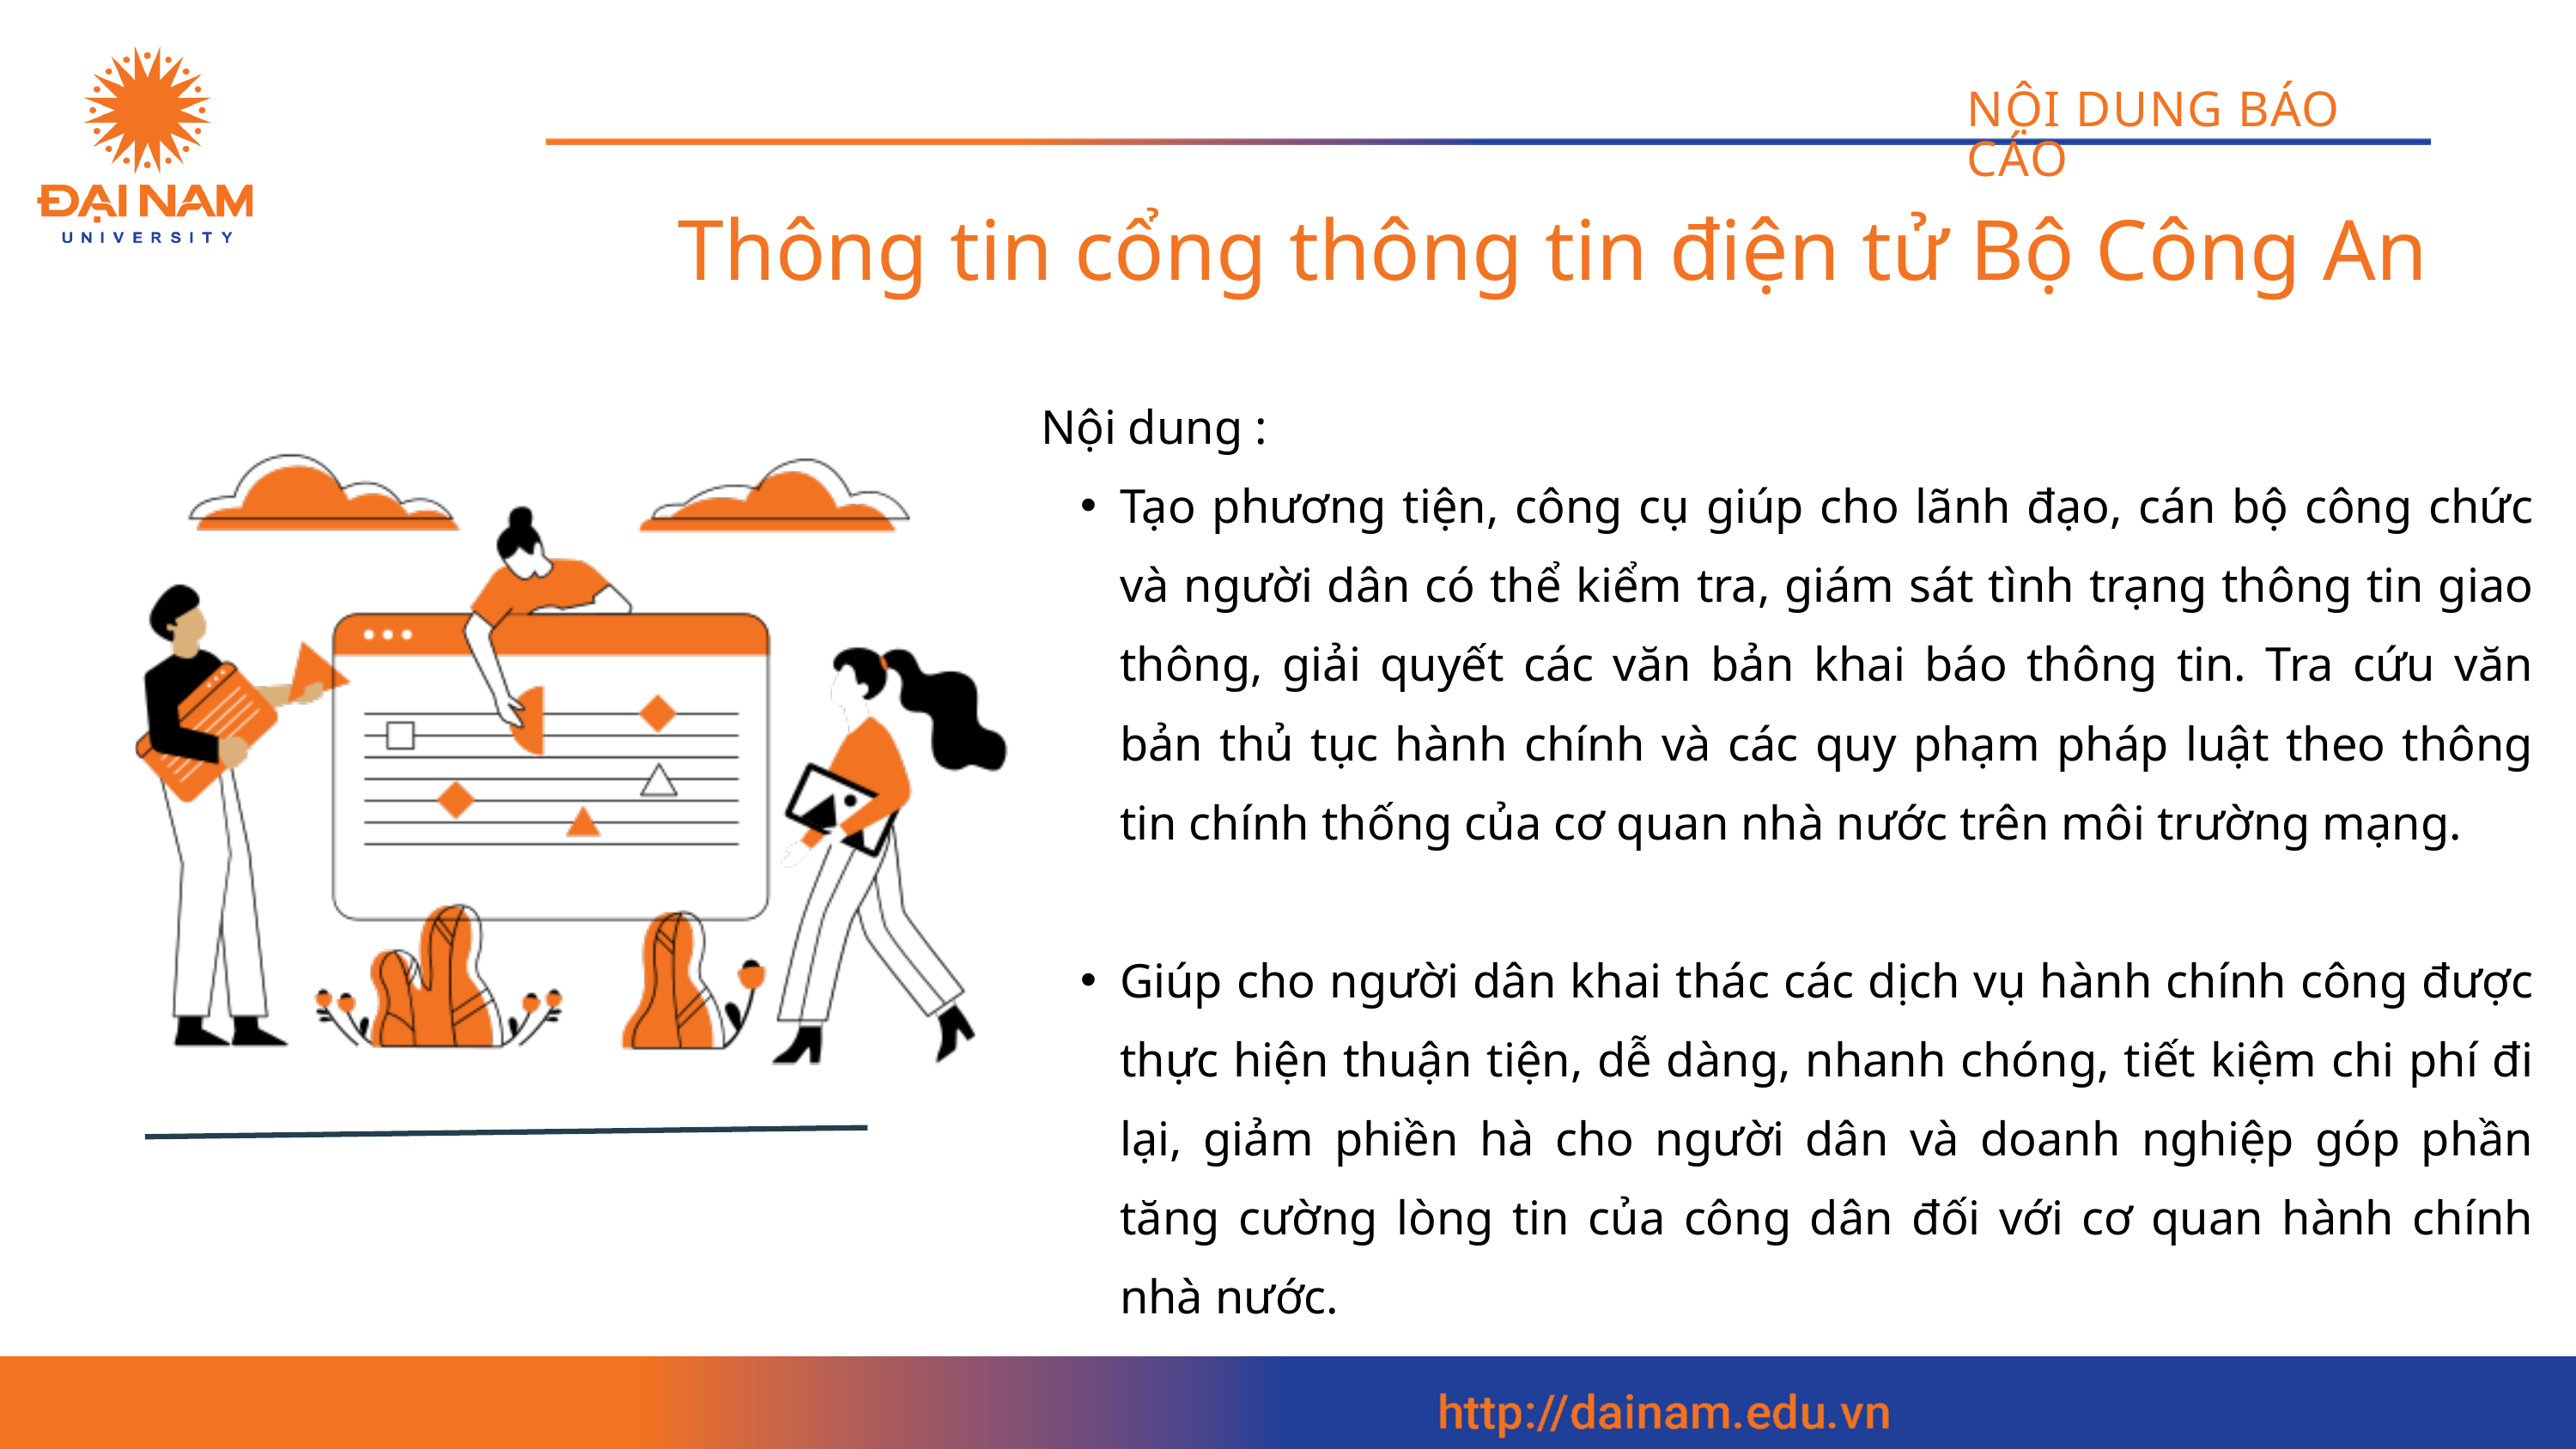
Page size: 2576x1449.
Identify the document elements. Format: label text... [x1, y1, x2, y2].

text_box [37, 46, 253, 243]
text_box Nội dung : Tạo phương tiện, công cụ giúp cho lãnh đạo, cán bộ công chức và người dân có thể kiểm tra, giám sát tình trạng thông tin giao thông, giải quyết các văn bản khai báo thông tin. Tra cứu văn bản thủ tục hành chính và các quy phạm pháp luật theo thông tin chính thống của cơ quan nhà nước trên môi trường mạng. Giúp cho người dân khai thác các dịch vụ hành chính công được thực hiện thuận tiện, dễ dàng, nhanh chóng, tiết kiệm chi phí đi lại, giảm phiền hà cho người dân và doanh nghiệp góp phần tăng cường lòng tin của công dân đối với cơ quan hành chính nhà nước. [1041, 374, 2536, 1403]
text_box NỘI DUNG BÁO CÁO [1966, 86, 2432, 180]
text_box Thông tin cổng thông tin điện tử Bộ Công An [396, 180, 2432, 298]
text_box [135, 452, 1012, 1065]
text_box [545, 138, 1966, 145]
text_box [0, 1356, 2576, 1449]
